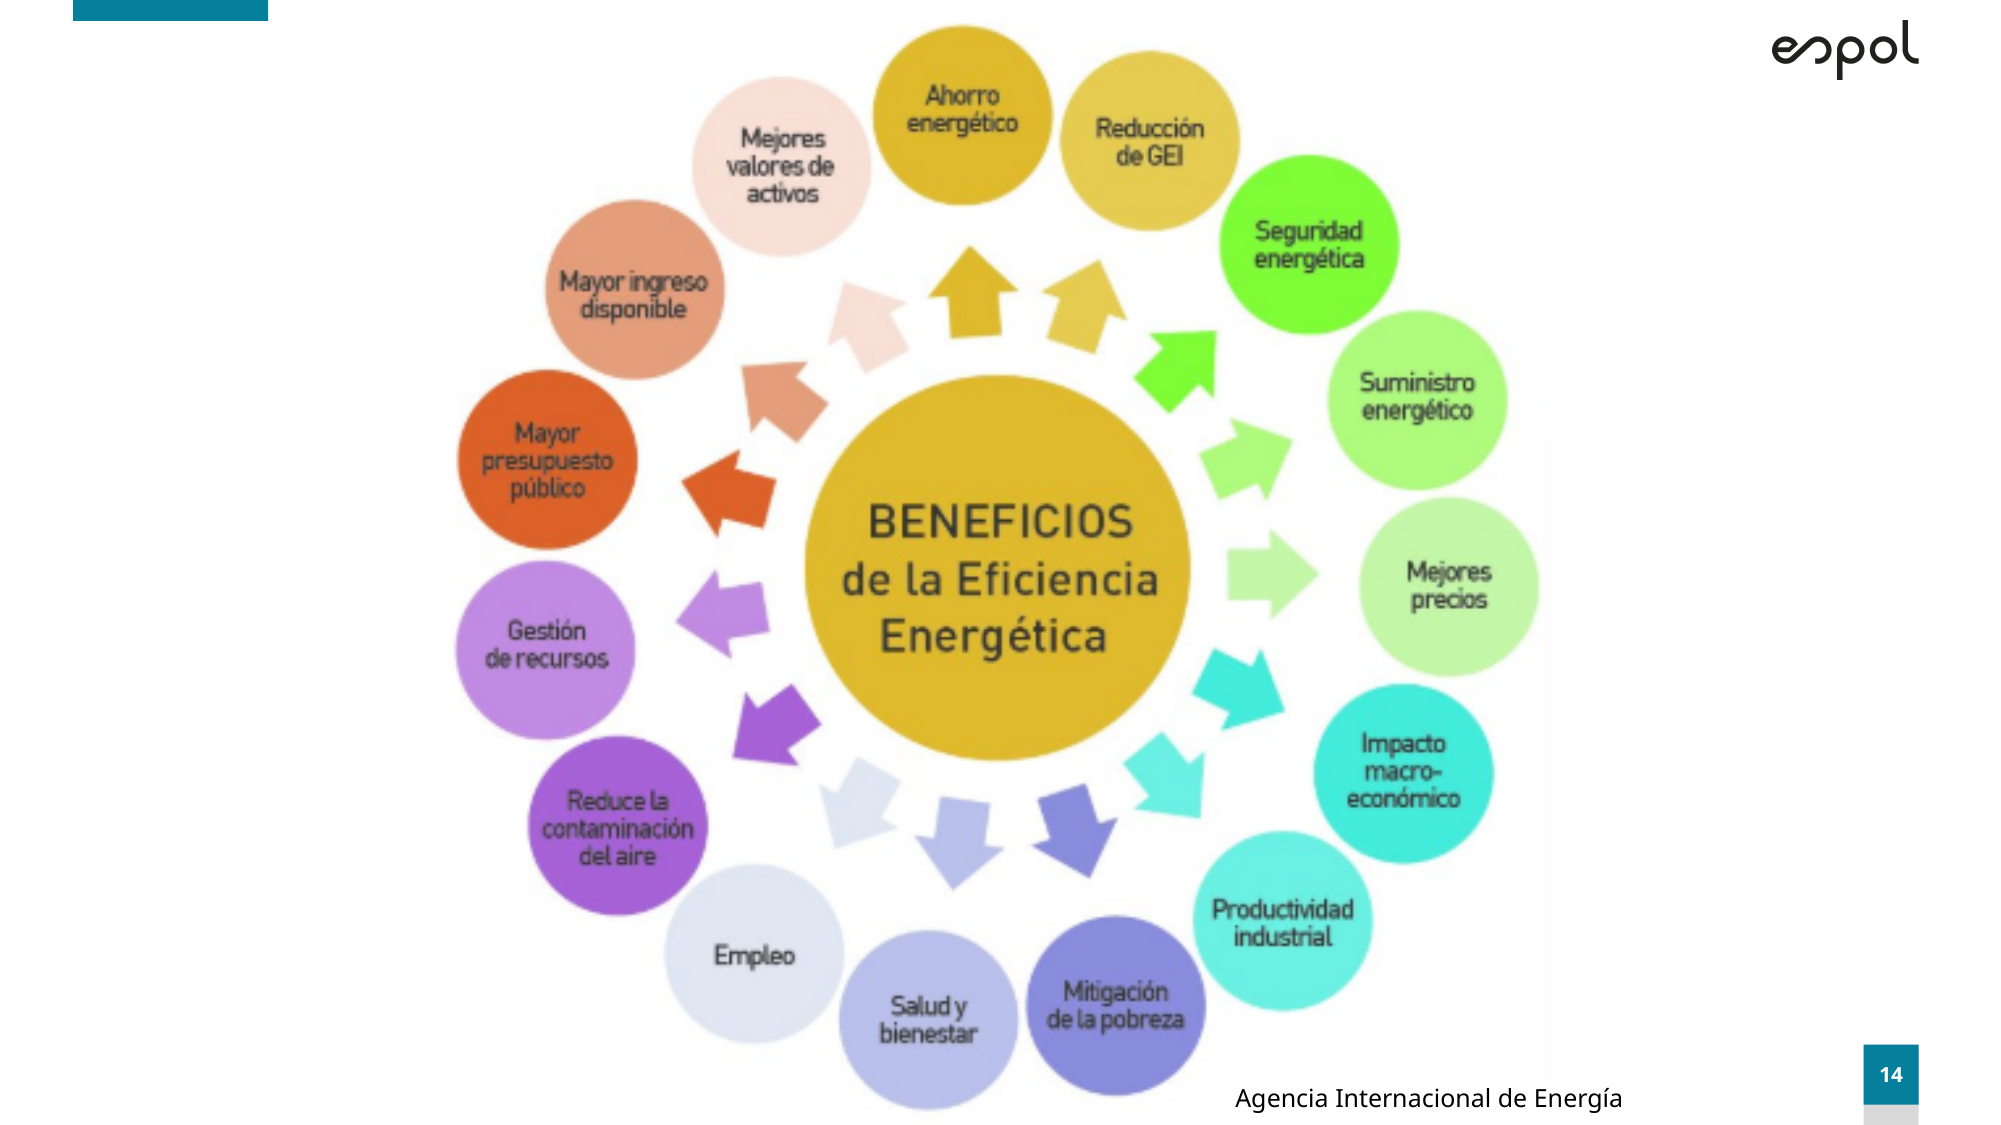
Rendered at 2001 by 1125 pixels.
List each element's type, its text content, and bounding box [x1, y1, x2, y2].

picture [447, 4, 1553, 1125]
text_box Agencia Internacional de Energía [1553, 1074, 1884, 1120]
picture [1772, 20, 1919, 80]
